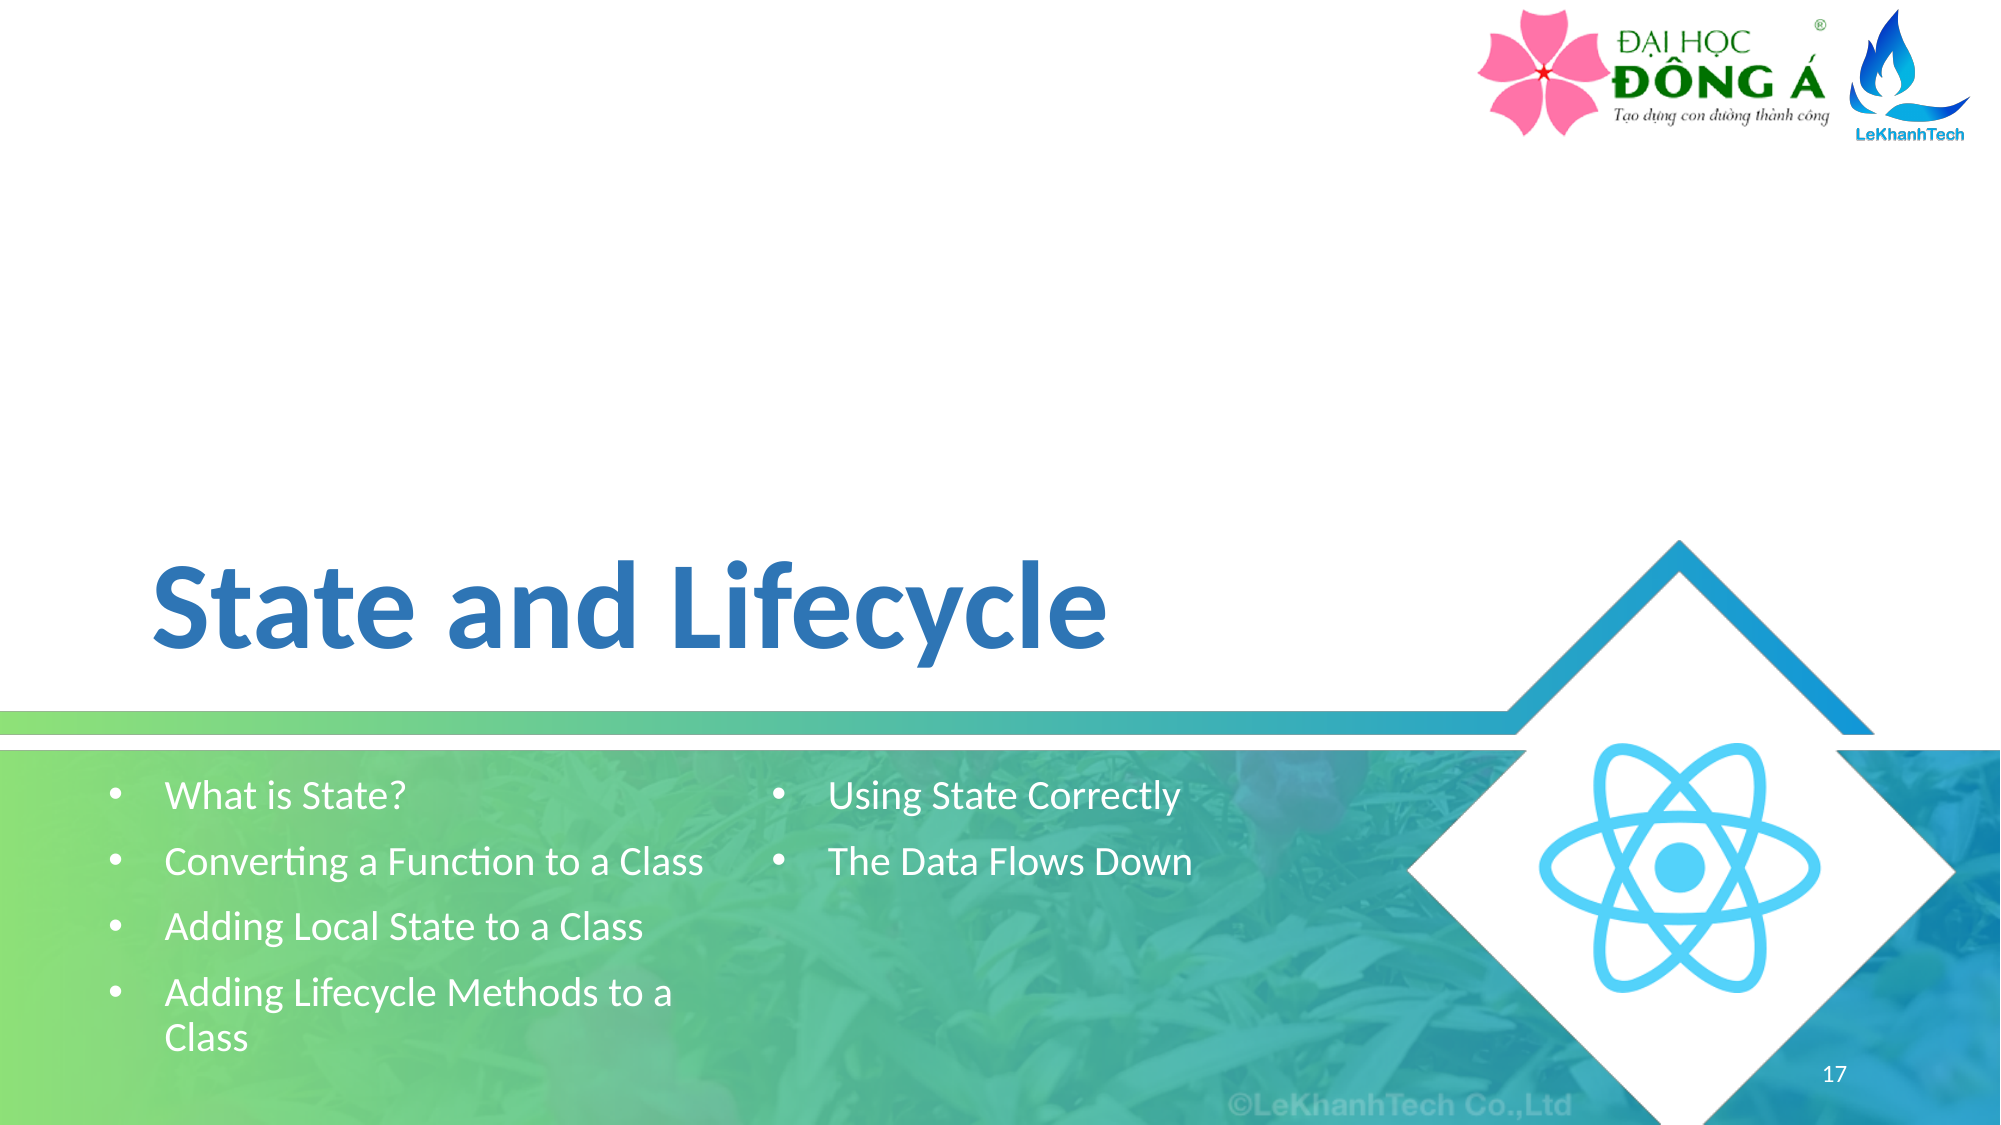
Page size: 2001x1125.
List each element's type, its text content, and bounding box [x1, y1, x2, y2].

list What is State? Converting a Function to a Class Adding Local State to a Class Adding Lifecycle Methods to a Class Using State Correctly The Data Flows Down [55, 765, 1413, 1103]
slide_number 17 [1412, 1042, 1863, 1103]
title State and Lifecycle [136, 214, 1862, 683]
picture [1465, 5, 1980, 144]
picture [0, 540, 2000, 1125]
